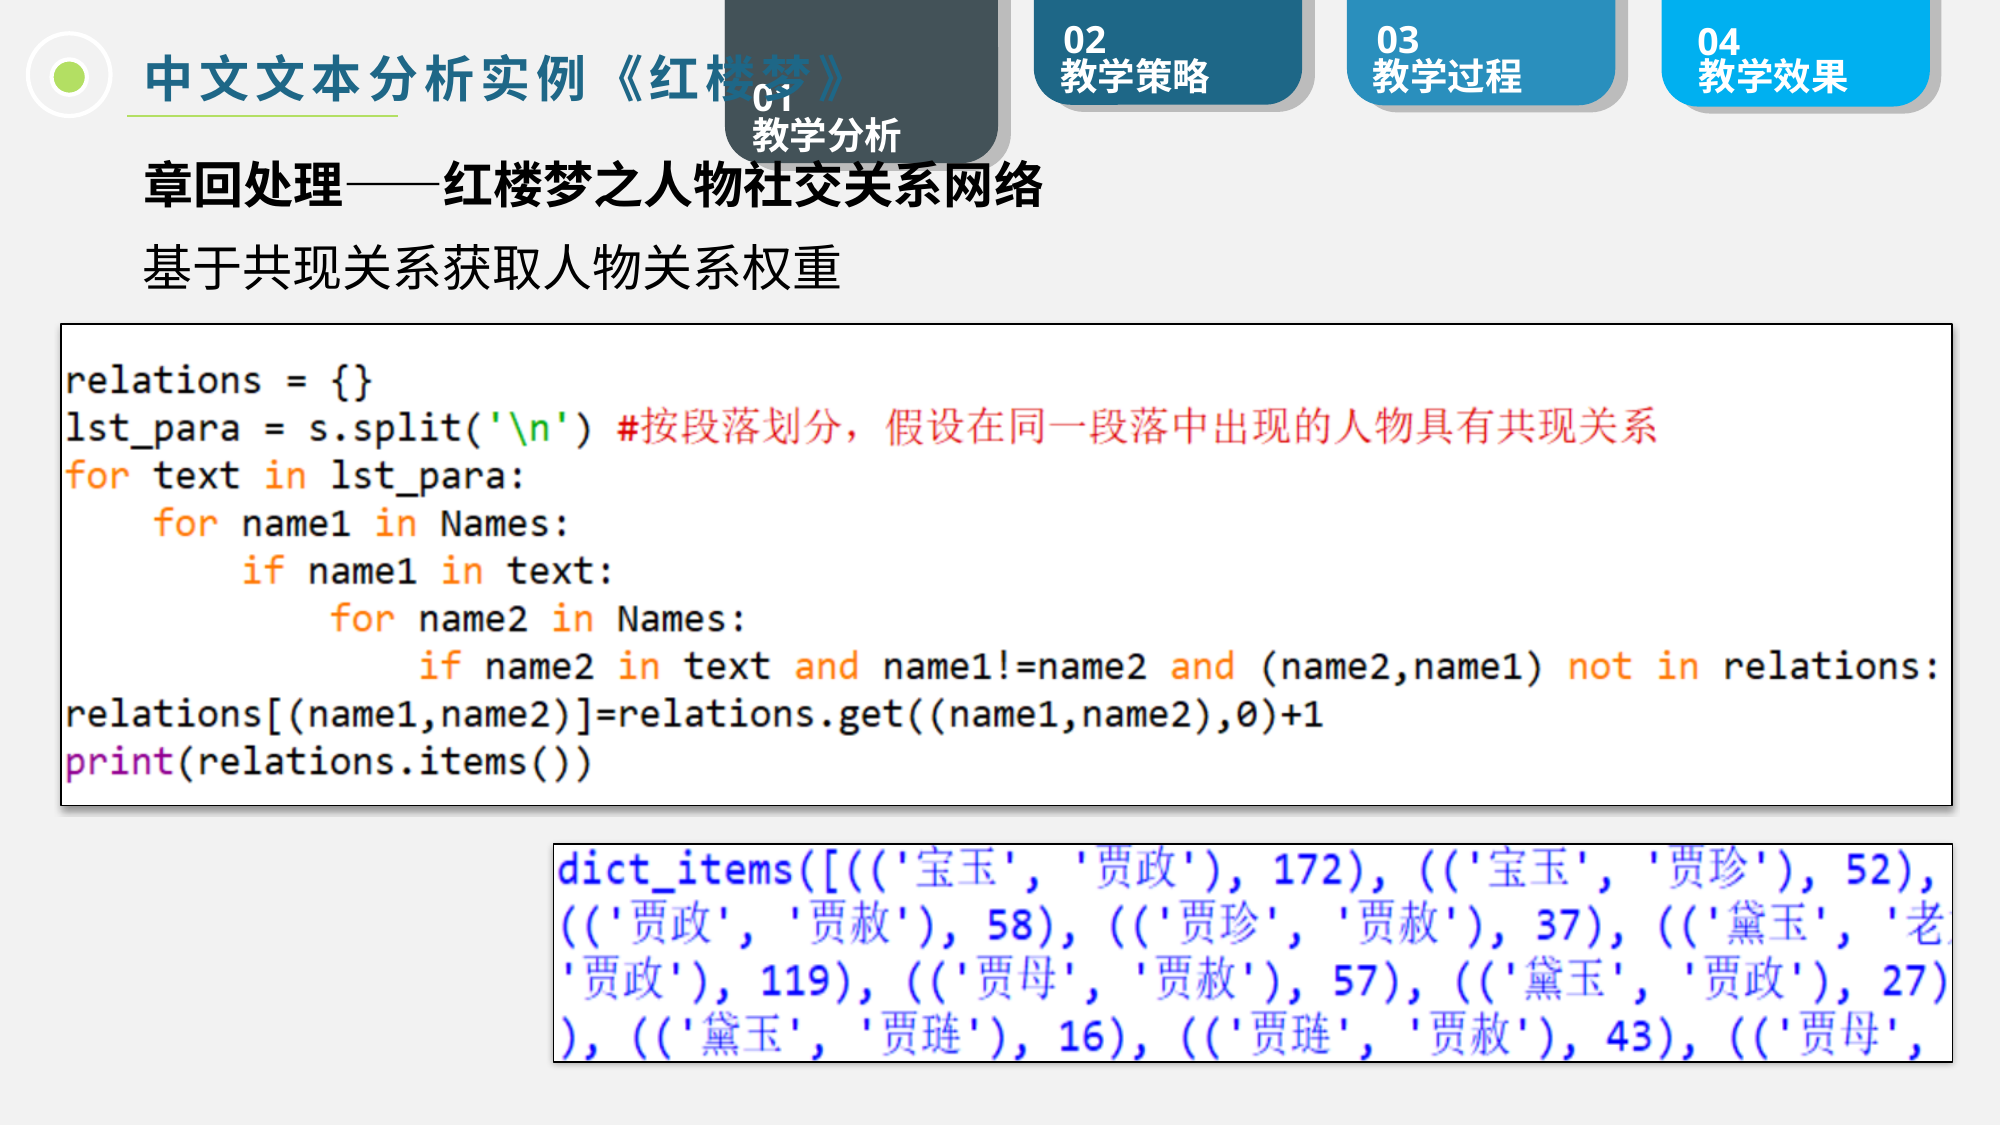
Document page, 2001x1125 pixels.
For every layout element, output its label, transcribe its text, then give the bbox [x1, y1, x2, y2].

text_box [27, 33, 111, 117]
picture [61, 324, 1952, 806]
text_box 章回处理——红楼梦之人物社交关系网络 [128, 115, 1924, 221]
picture [554, 844, 1952, 1062]
text_box 中文文本分析实例《红楼梦》 [128, 40, 1155, 115]
text_box 基于共现关系获取人物关系权重 [127, 229, 1939, 304]
